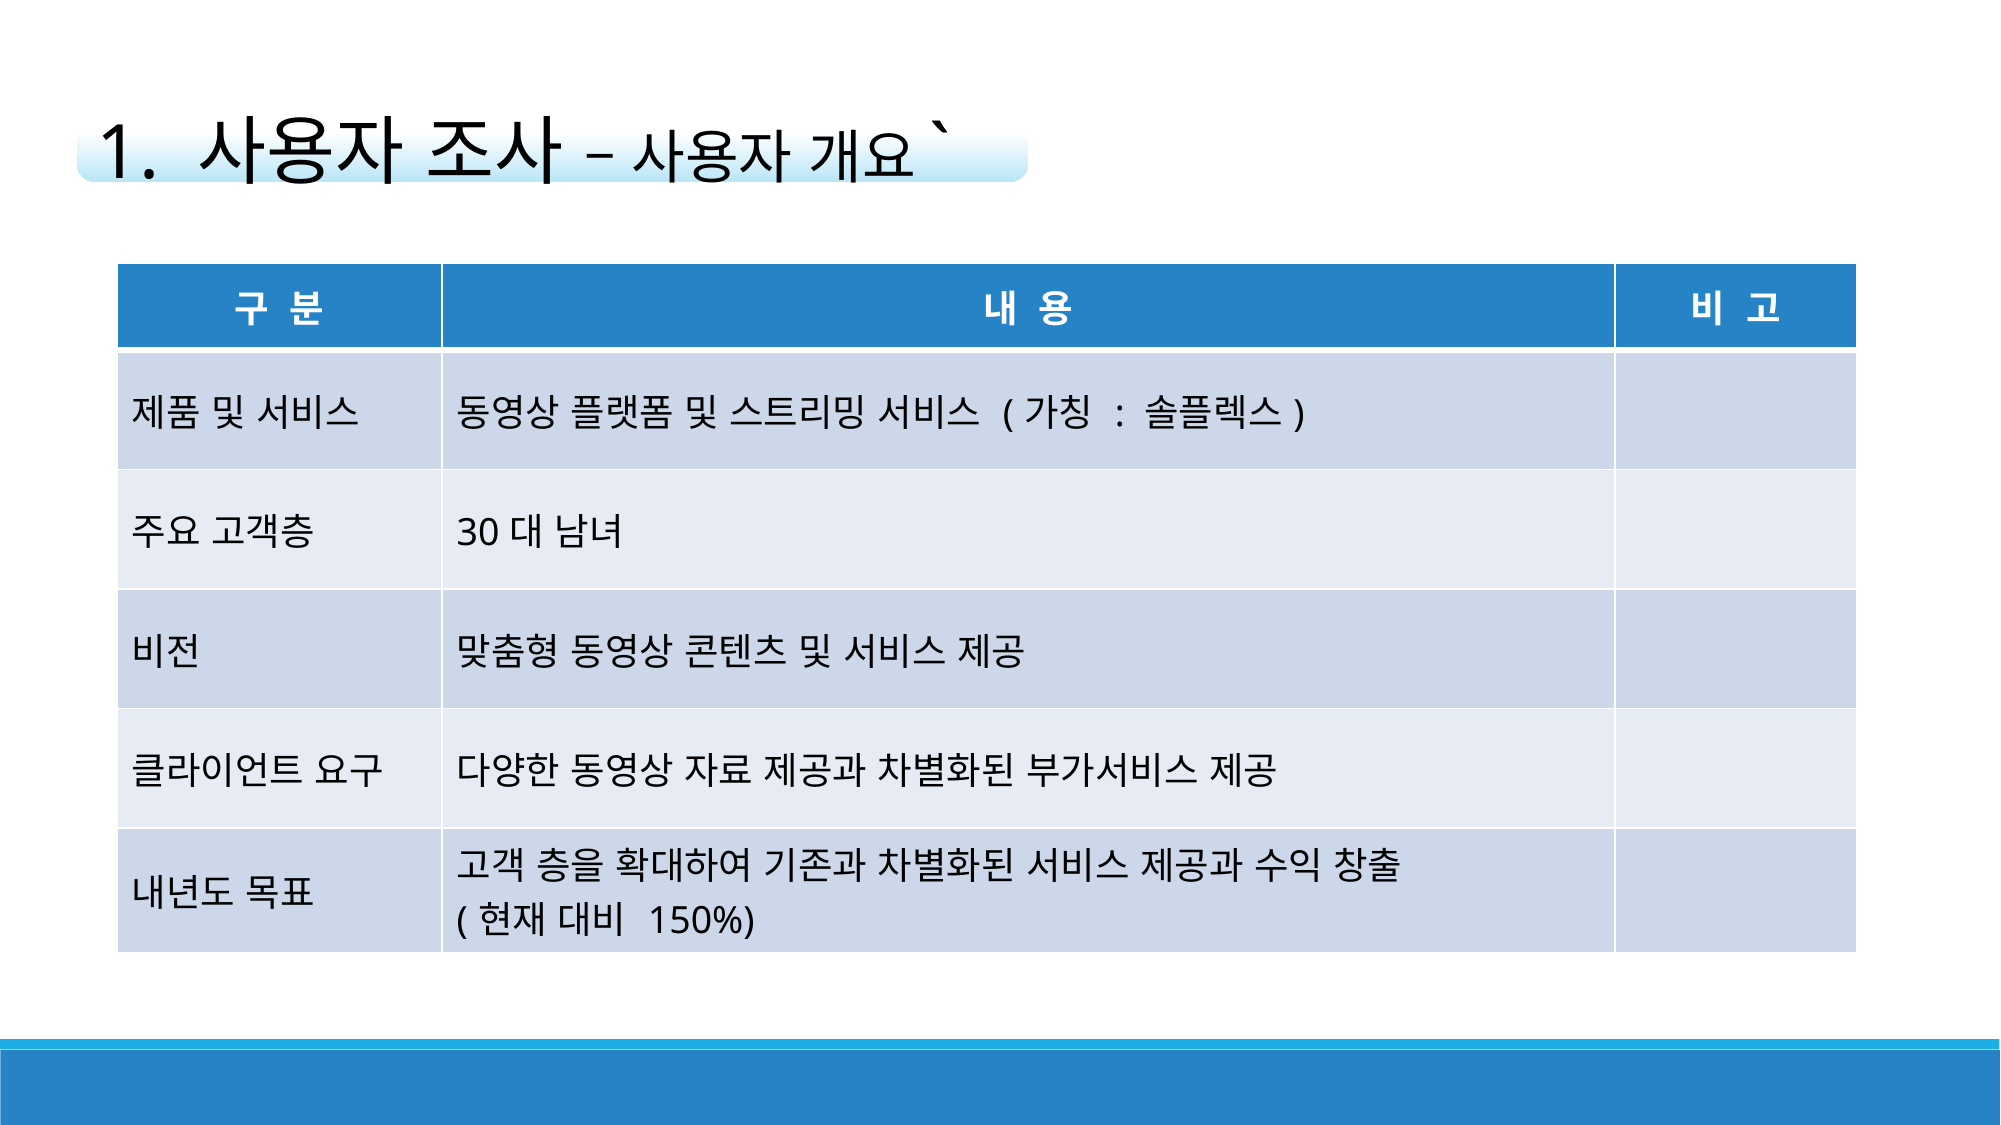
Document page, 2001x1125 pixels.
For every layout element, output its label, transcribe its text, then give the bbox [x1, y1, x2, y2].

table_header 비 고 [1616, 264, 1856, 347]
table_cell 비전 [118, 590, 441, 708]
table_header 내 용 [443, 264, 1614, 347]
table_header 구 분 [118, 264, 441, 347]
table_cell 30대 남녀 [443, 470, 1614, 588]
text_box 1. 사용자 조사 – 사용자 개요` [75, 68, 1030, 183]
table_cell 맞춤형 동영상 콘텐츠 및 서비스 제공 [443, 590, 1614, 708]
table_cell 동영상 플랫폼 및 스트리밍 서비스 (가칭 : 솔플렉스) [443, 353, 1614, 469]
table_cell 고객 층을 확대하여 기존과 차별화된 서비스 제공과 수익 창출 (현재 대비 150%) [443, 829, 1614, 952]
table_cell [1616, 709, 1856, 827]
table_cell 내년도 목표 [118, 829, 441, 952]
table_cell [1616, 470, 1856, 588]
table_cell 클라이언트 요구 [118, 709, 441, 827]
table_cell [1616, 590, 1856, 708]
table_cell 제품 및 서비스 [118, 353, 441, 469]
table_cell [1616, 829, 1856, 952]
table_cell [1616, 353, 1856, 469]
table_cell 다양한 동영상 자료 제공과 차별화된 부가서비스 제공 [443, 709, 1614, 827]
table_cell 주요 고객층 [118, 470, 441, 588]
